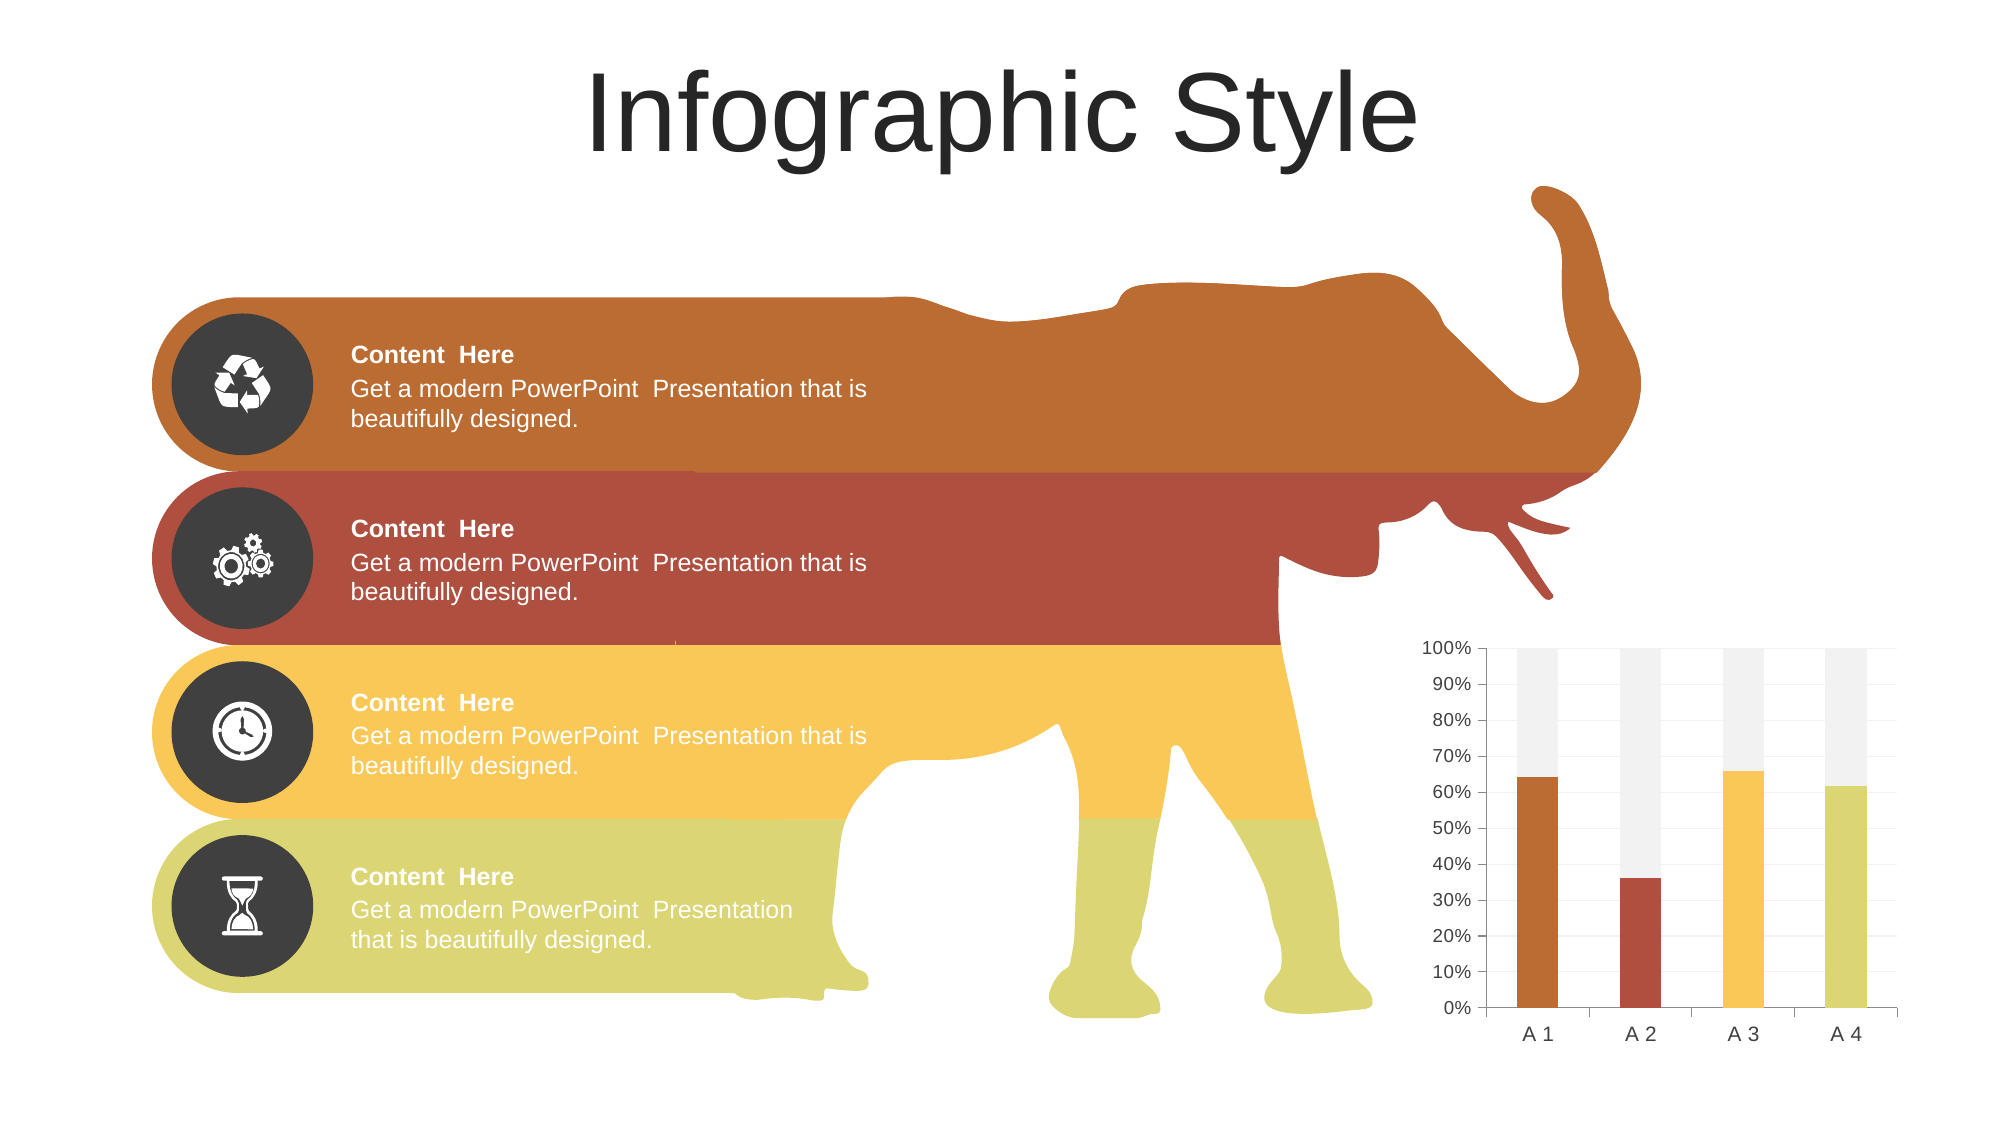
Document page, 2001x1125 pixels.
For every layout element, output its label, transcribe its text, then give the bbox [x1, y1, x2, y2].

text_box [1048, 818, 1161, 1019]
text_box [335, 330, 924, 441]
text_box [150, 296, 891, 471]
text_box [666, 643, 1318, 820]
text_box [170, 834, 315, 978]
chart [1411, 629, 1908, 1055]
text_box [335, 852, 810, 963]
text_box [730, 820, 869, 1001]
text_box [335, 678, 924, 789]
text_box [150, 470, 695, 645]
text_box [170, 312, 315, 457]
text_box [335, 504, 925, 615]
text_box [211, 531, 275, 588]
text_box [220, 875, 264, 937]
text_box [211, 700, 274, 762]
text_box [150, 644, 732, 819]
text_box [675, 472, 1595, 645]
text_box [170, 660, 315, 805]
text_box [694, 186, 1641, 473]
text_box [211, 353, 272, 417]
text_box [150, 817, 742, 995]
text_box [170, 486, 315, 631]
text_box [1229, 820, 1373, 1014]
list Infographic Style [53, 55, 1952, 175]
